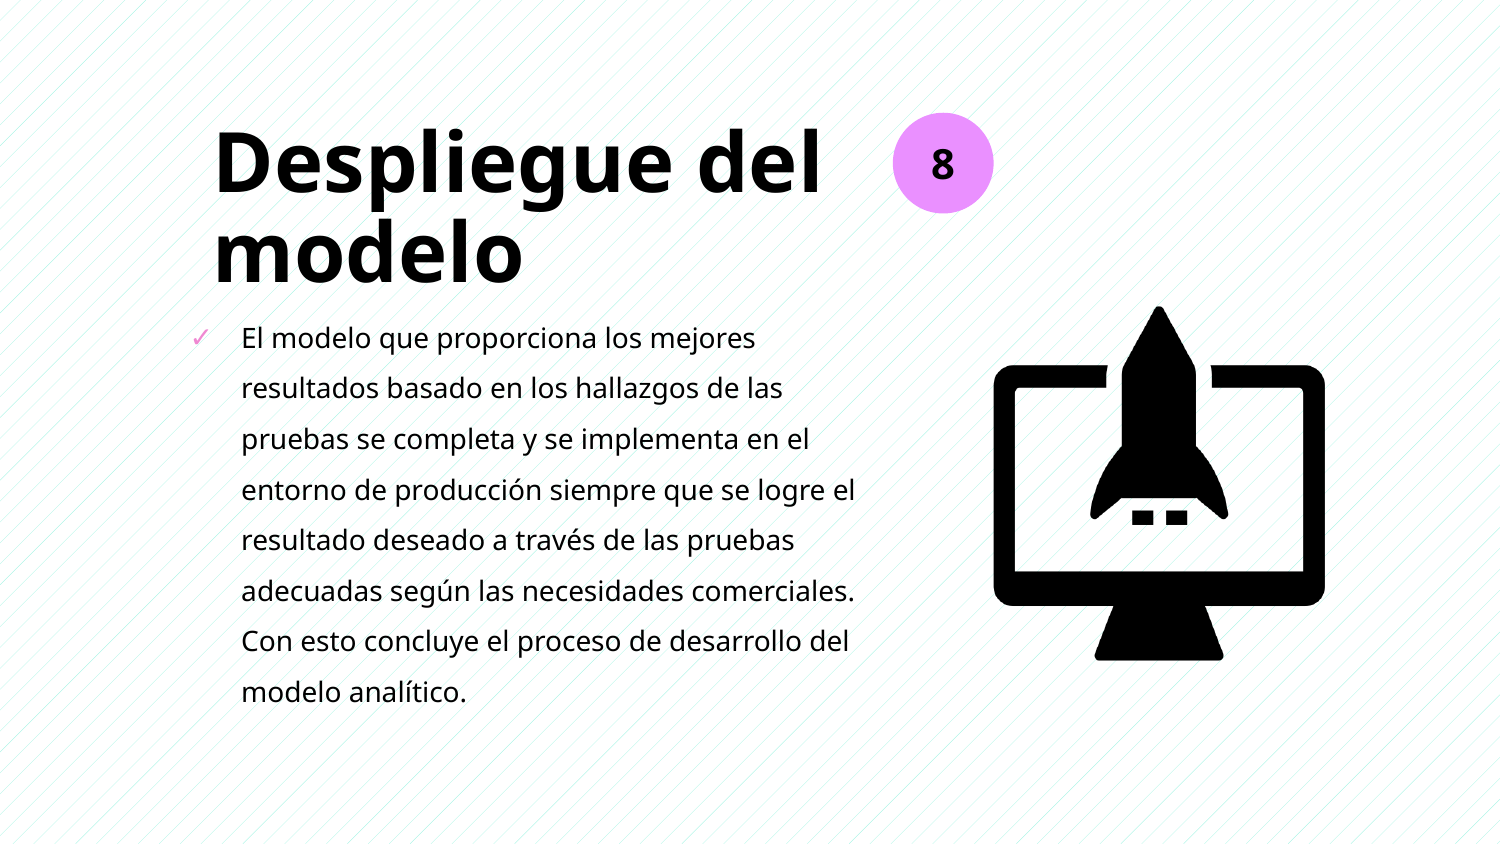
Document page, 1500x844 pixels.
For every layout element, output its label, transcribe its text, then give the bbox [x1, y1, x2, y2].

text_box 8 [892, 112, 994, 214]
text_box El modelo que proporciona los mejores resultados basado en los hallazgos de las pruebas se completa y se implementa en el entorno de producción siempre que se logre el resultado deseado a través de las pruebas adecuadas según las necesidades comerciales. Con esto concluye el proceso de desarrollo del modelo analítico. [151, 273, 893, 738]
picture [965, 302, 1349, 671]
text_box Despliegue del modelo [197, 105, 994, 221]
